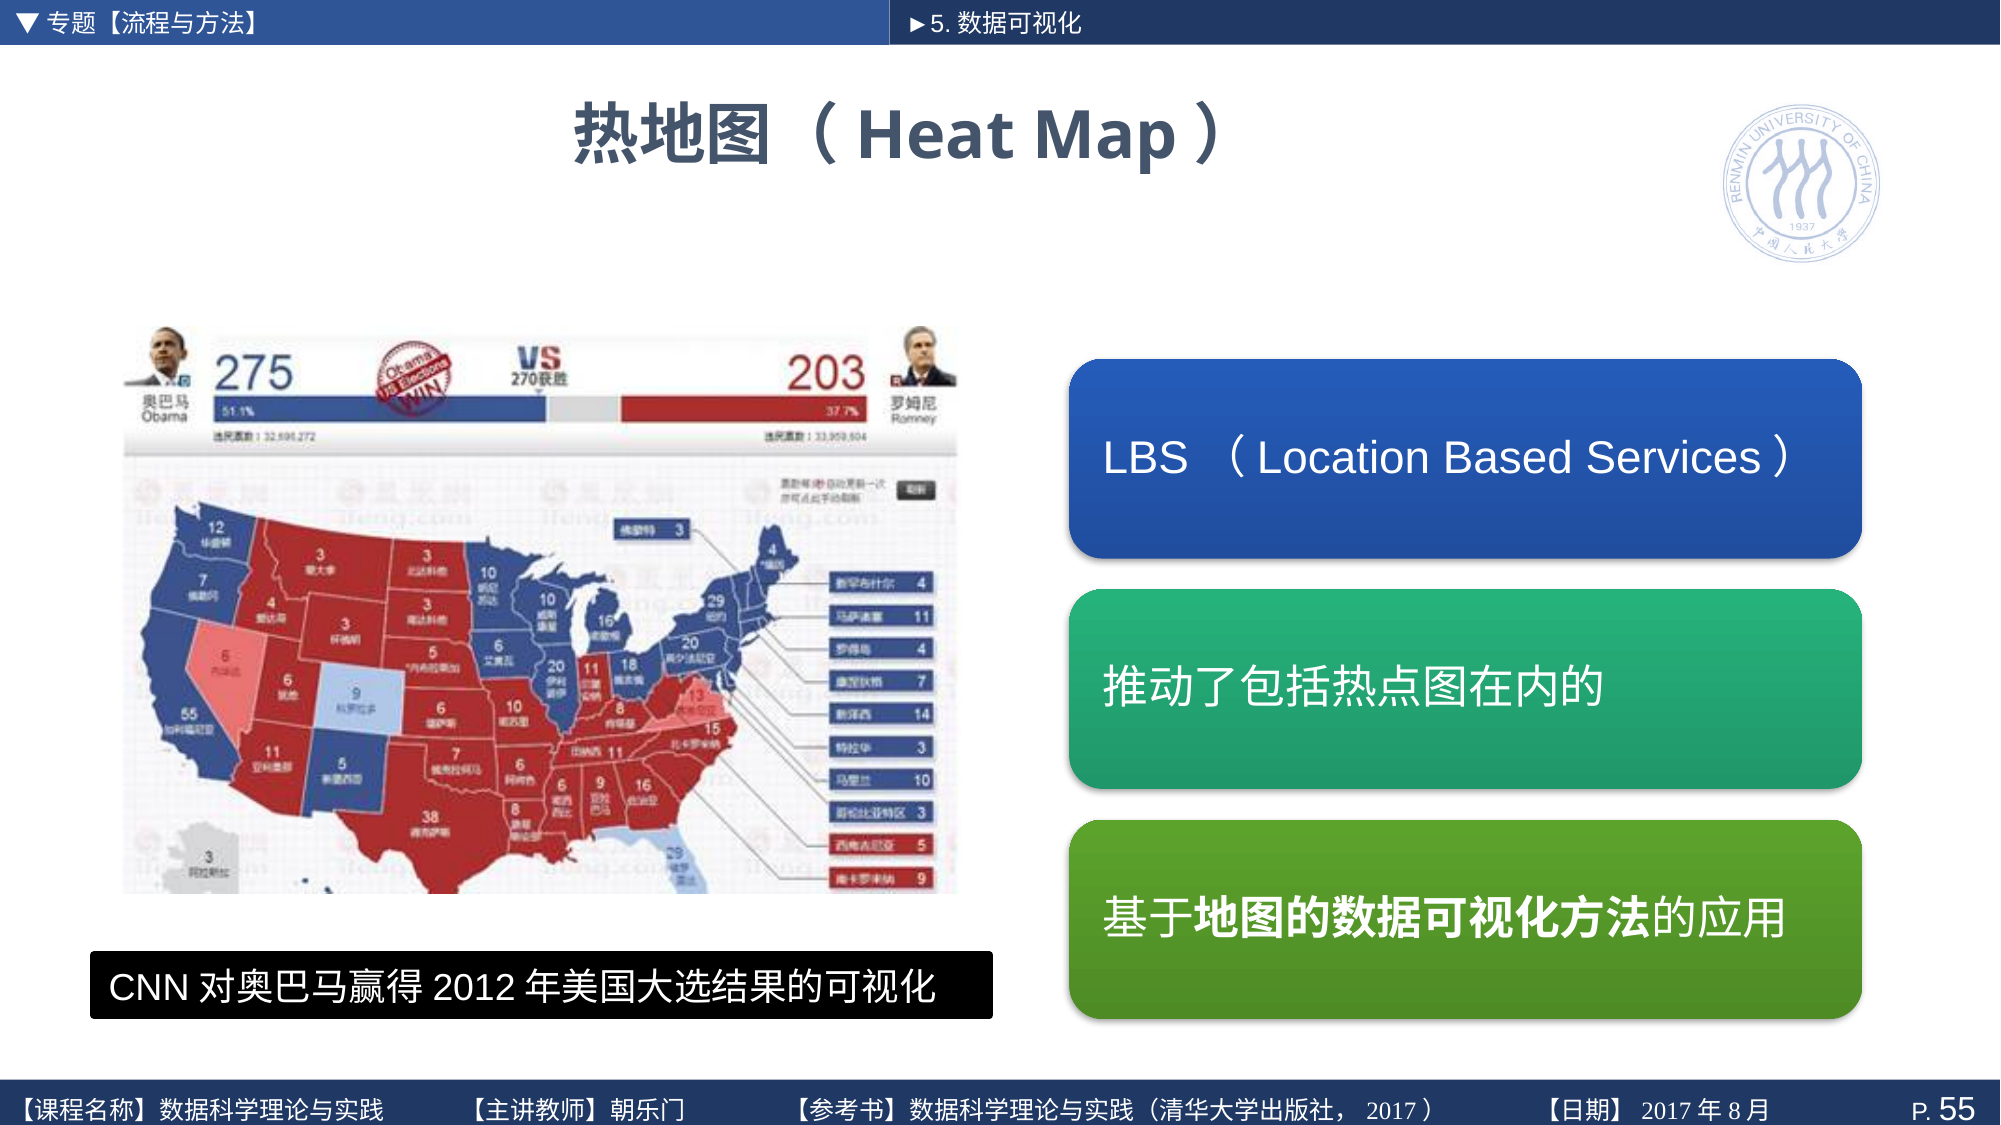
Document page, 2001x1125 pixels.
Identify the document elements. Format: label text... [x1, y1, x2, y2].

list ▼专题【流程与方法】 [0, 0, 725, 43]
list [1069, 326, 1863, 1052]
title 热地图（Heat Map） [64, 64, 1768, 200]
text_box CNN对奥巴马赢得2012年美国大选结果的可视化 [90, 951, 993, 1019]
list ►5.数据可视化 [890, 0, 1249, 43]
picture [122, 326, 962, 894]
